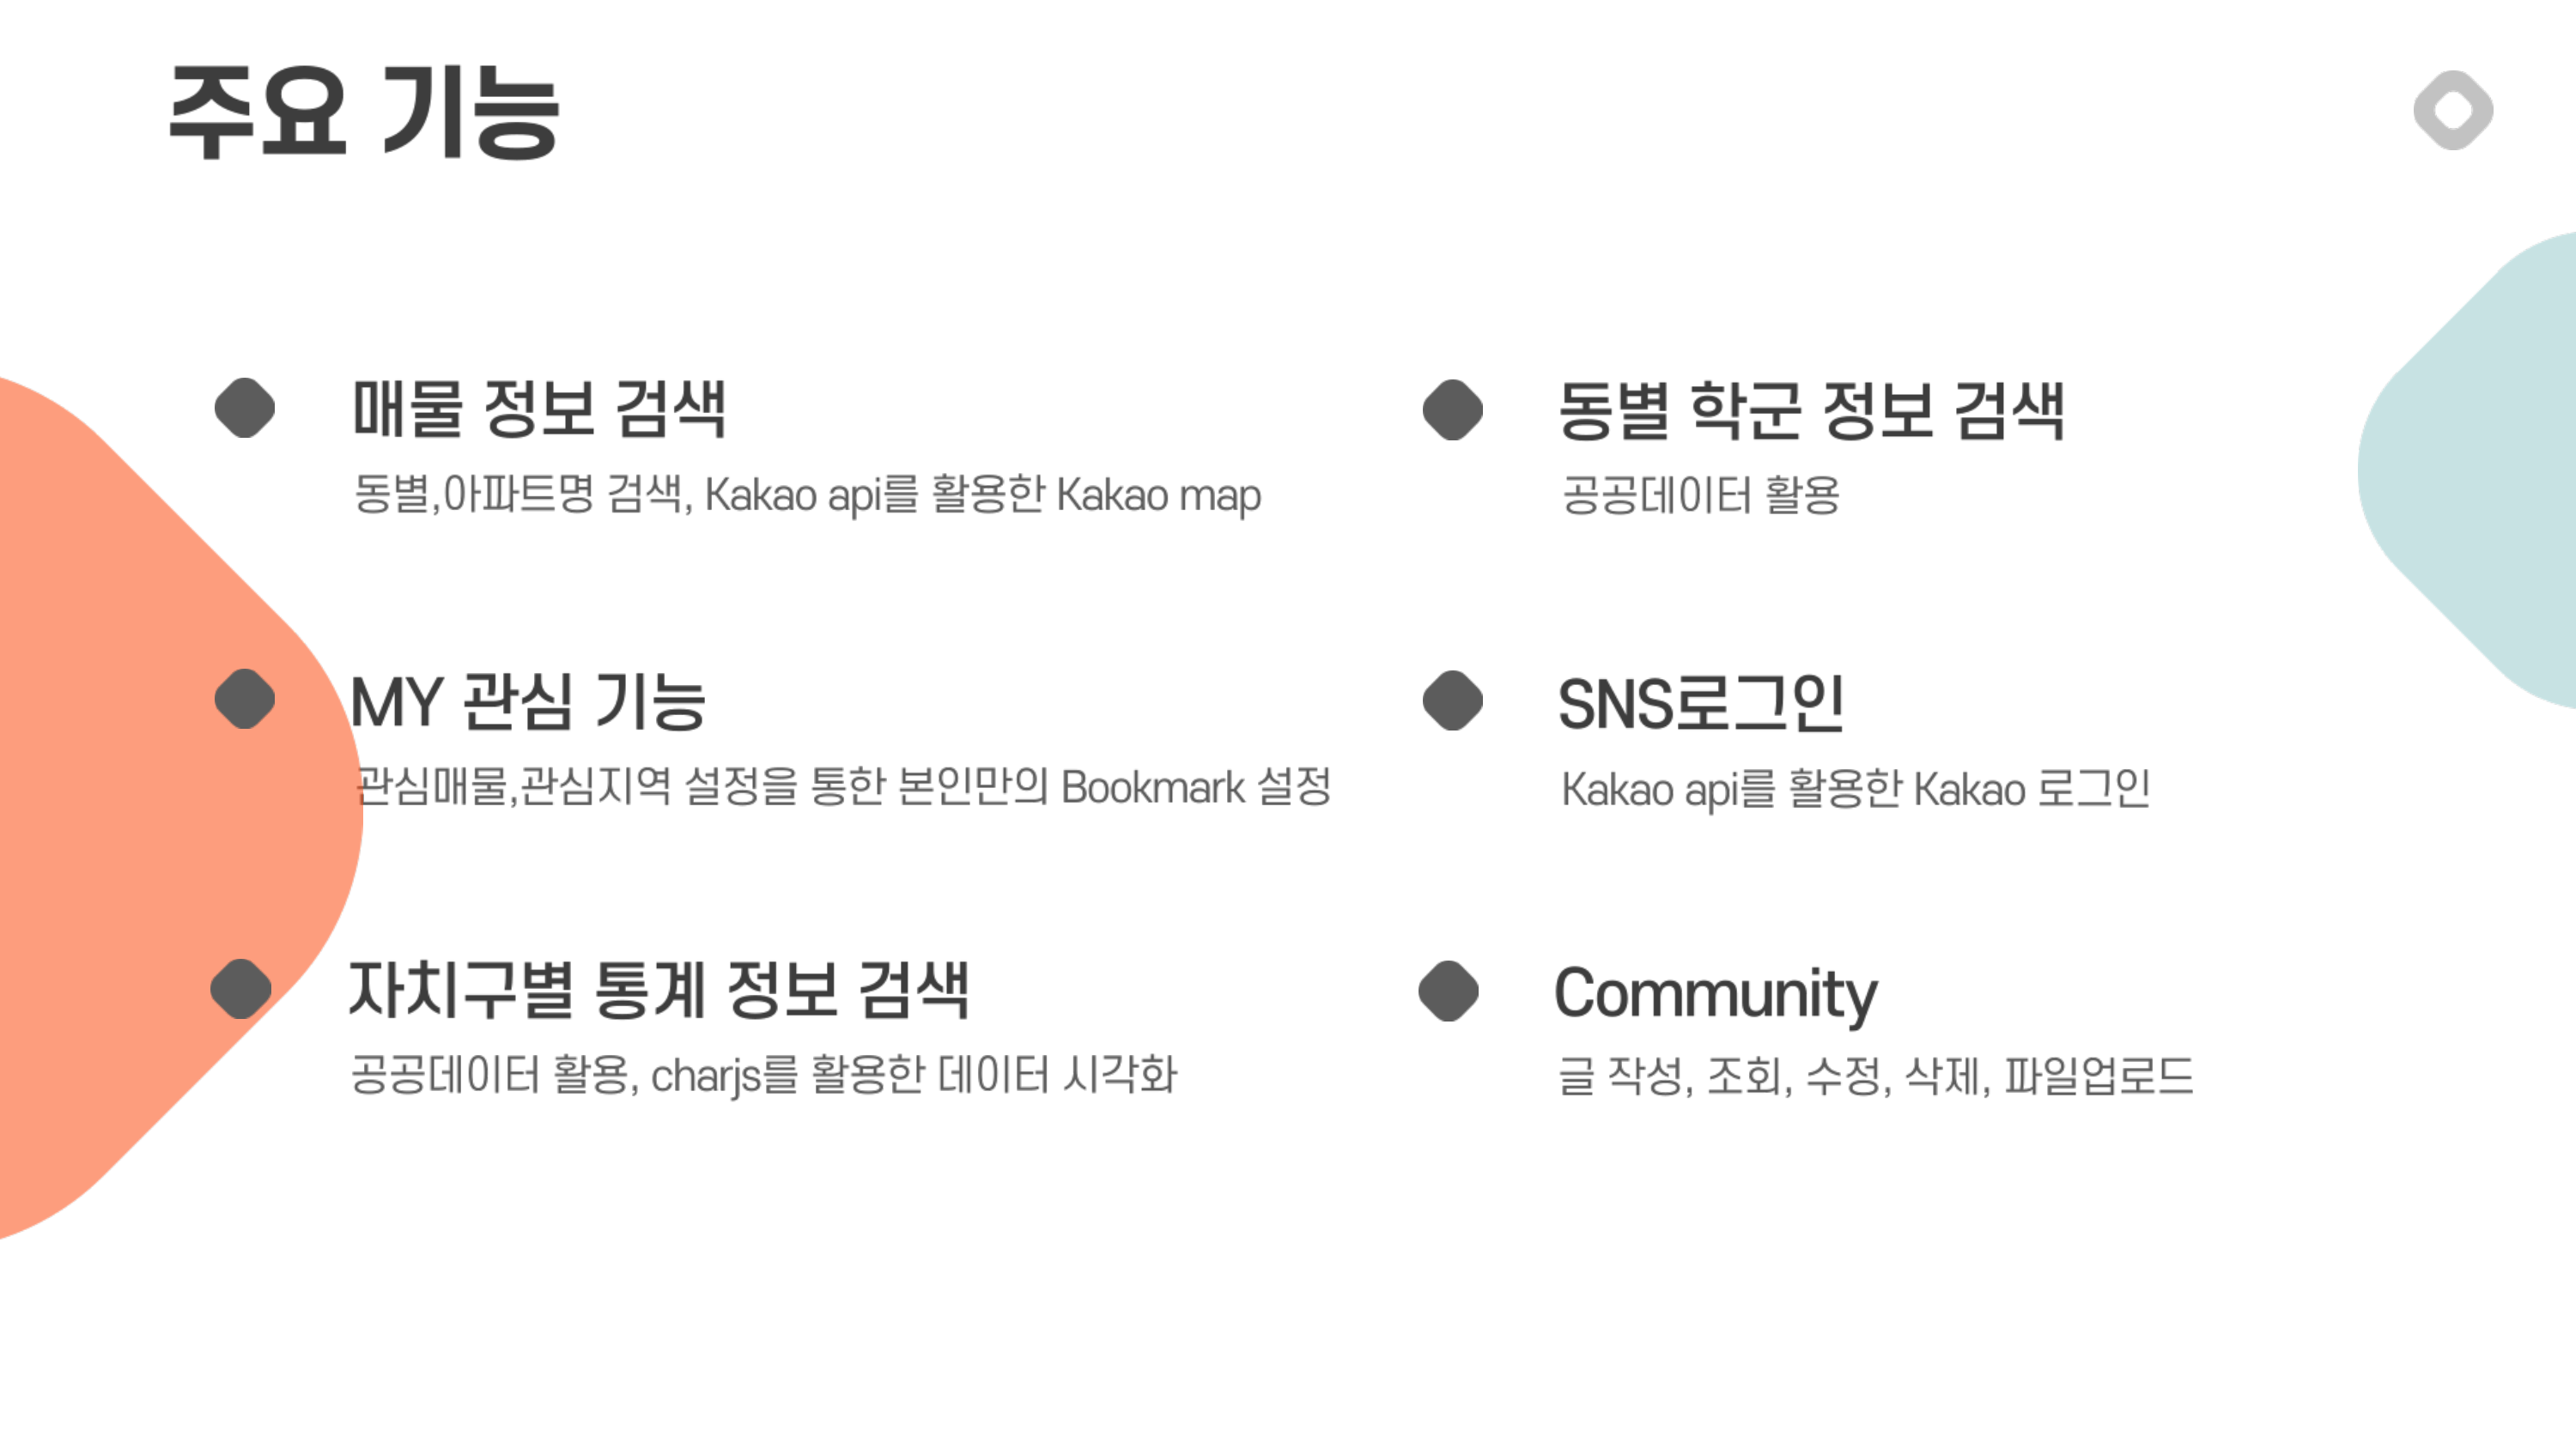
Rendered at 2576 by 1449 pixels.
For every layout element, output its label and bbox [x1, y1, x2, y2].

text_box [2357, 231, 2576, 710]
text_box [2414, 70, 2494, 151]
text_box [215, 669, 276, 729]
text_box [0, 365, 363, 1252]
text_box [210, 959, 271, 1020]
picture [340, 355, 1282, 538]
picture [336, 936, 1198, 1119]
picture [1547, 357, 2099, 535]
text_box [1422, 379, 1483, 440]
picture [2, 26, 611, 207]
text_box [1422, 670, 1483, 731]
picture [1543, 938, 2215, 1117]
picture [363, 648, 1352, 827]
text_box [1419, 961, 1479, 1022]
picture [1548, 650, 2172, 834]
